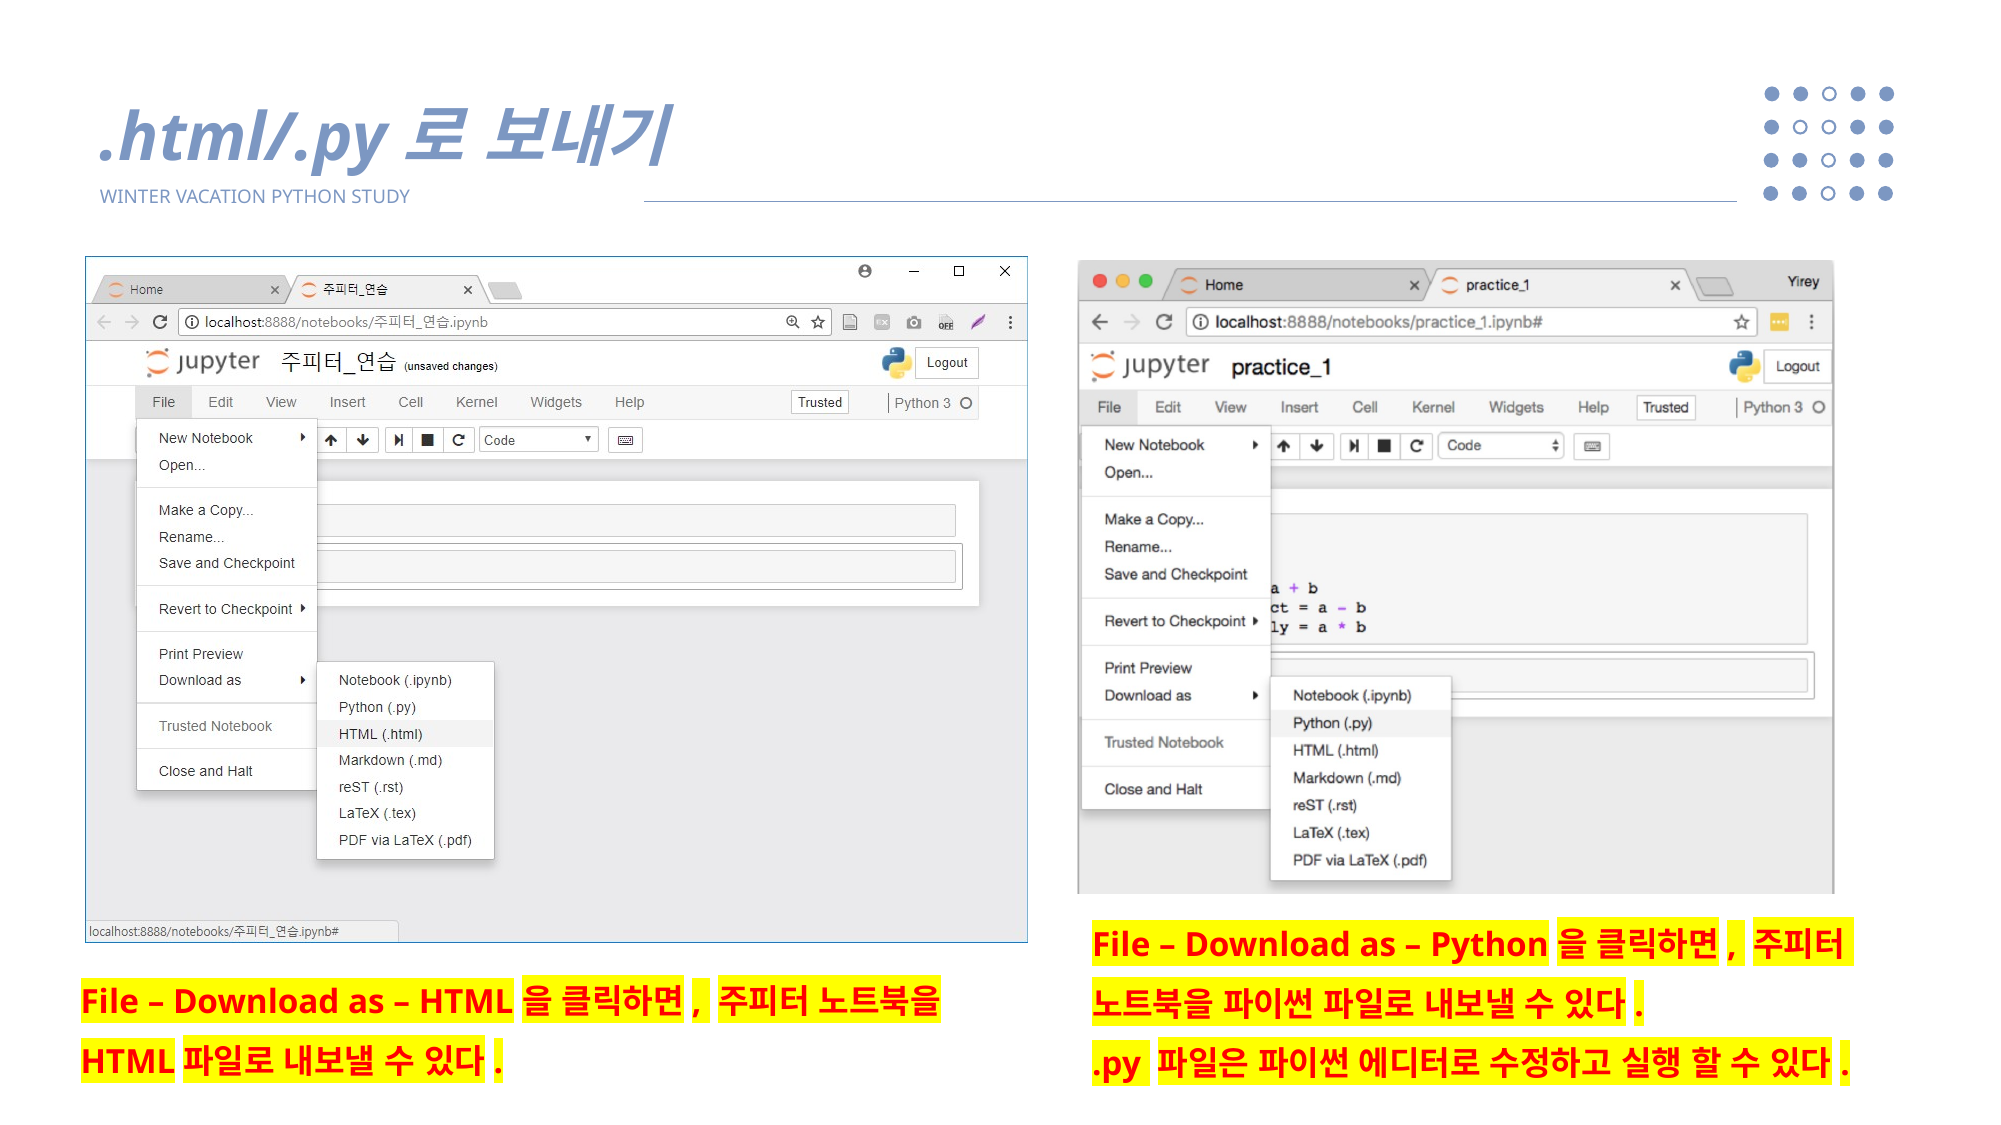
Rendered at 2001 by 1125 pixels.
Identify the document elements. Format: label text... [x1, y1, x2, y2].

picture [85, 256, 1028, 943]
text_box File – Download as – HTML을 클릭하면, 주피터 노트북을 HTML파일로 내보낼 수 있다. [65, 952, 984, 1088]
text_box [1792, 152, 1808, 168]
text_box [1849, 185, 1865, 201]
text_box [1821, 119, 1837, 135]
text_box [1763, 152, 1779, 168]
text_box [1793, 86, 1809, 102]
text_box [1850, 119, 1866, 135]
text_box [1764, 86, 1780, 102]
text_box [1763, 185, 1779, 201]
text_box [1821, 152, 1837, 168]
text_box [1820, 185, 1836, 201]
text_box [1879, 86, 1895, 102]
text_box [1792, 119, 1808, 135]
text_box [1878, 152, 1894, 168]
text_box [1877, 185, 1893, 201]
text_box [1878, 119, 1894, 135]
text_box [1821, 86, 1837, 102]
text_box File – Download as – Python을 클릭하면, 주피터 노트북을 파이썬 파일로 내보낼 수 있다. .py 파일은 파이썬 에디터로 수정하고 실행 할 수 있다. [1077, 895, 1963, 1090]
text_box [1764, 119, 1780, 135]
text_box .html/.py로 보내기 WINTER VACATION PYTHON STUDY [85, 46, 1028, 216]
text_box [1850, 86, 1866, 102]
text_box [1849, 152, 1865, 168]
picture [1077, 260, 1835, 894]
text_box [1791, 185, 1807, 201]
